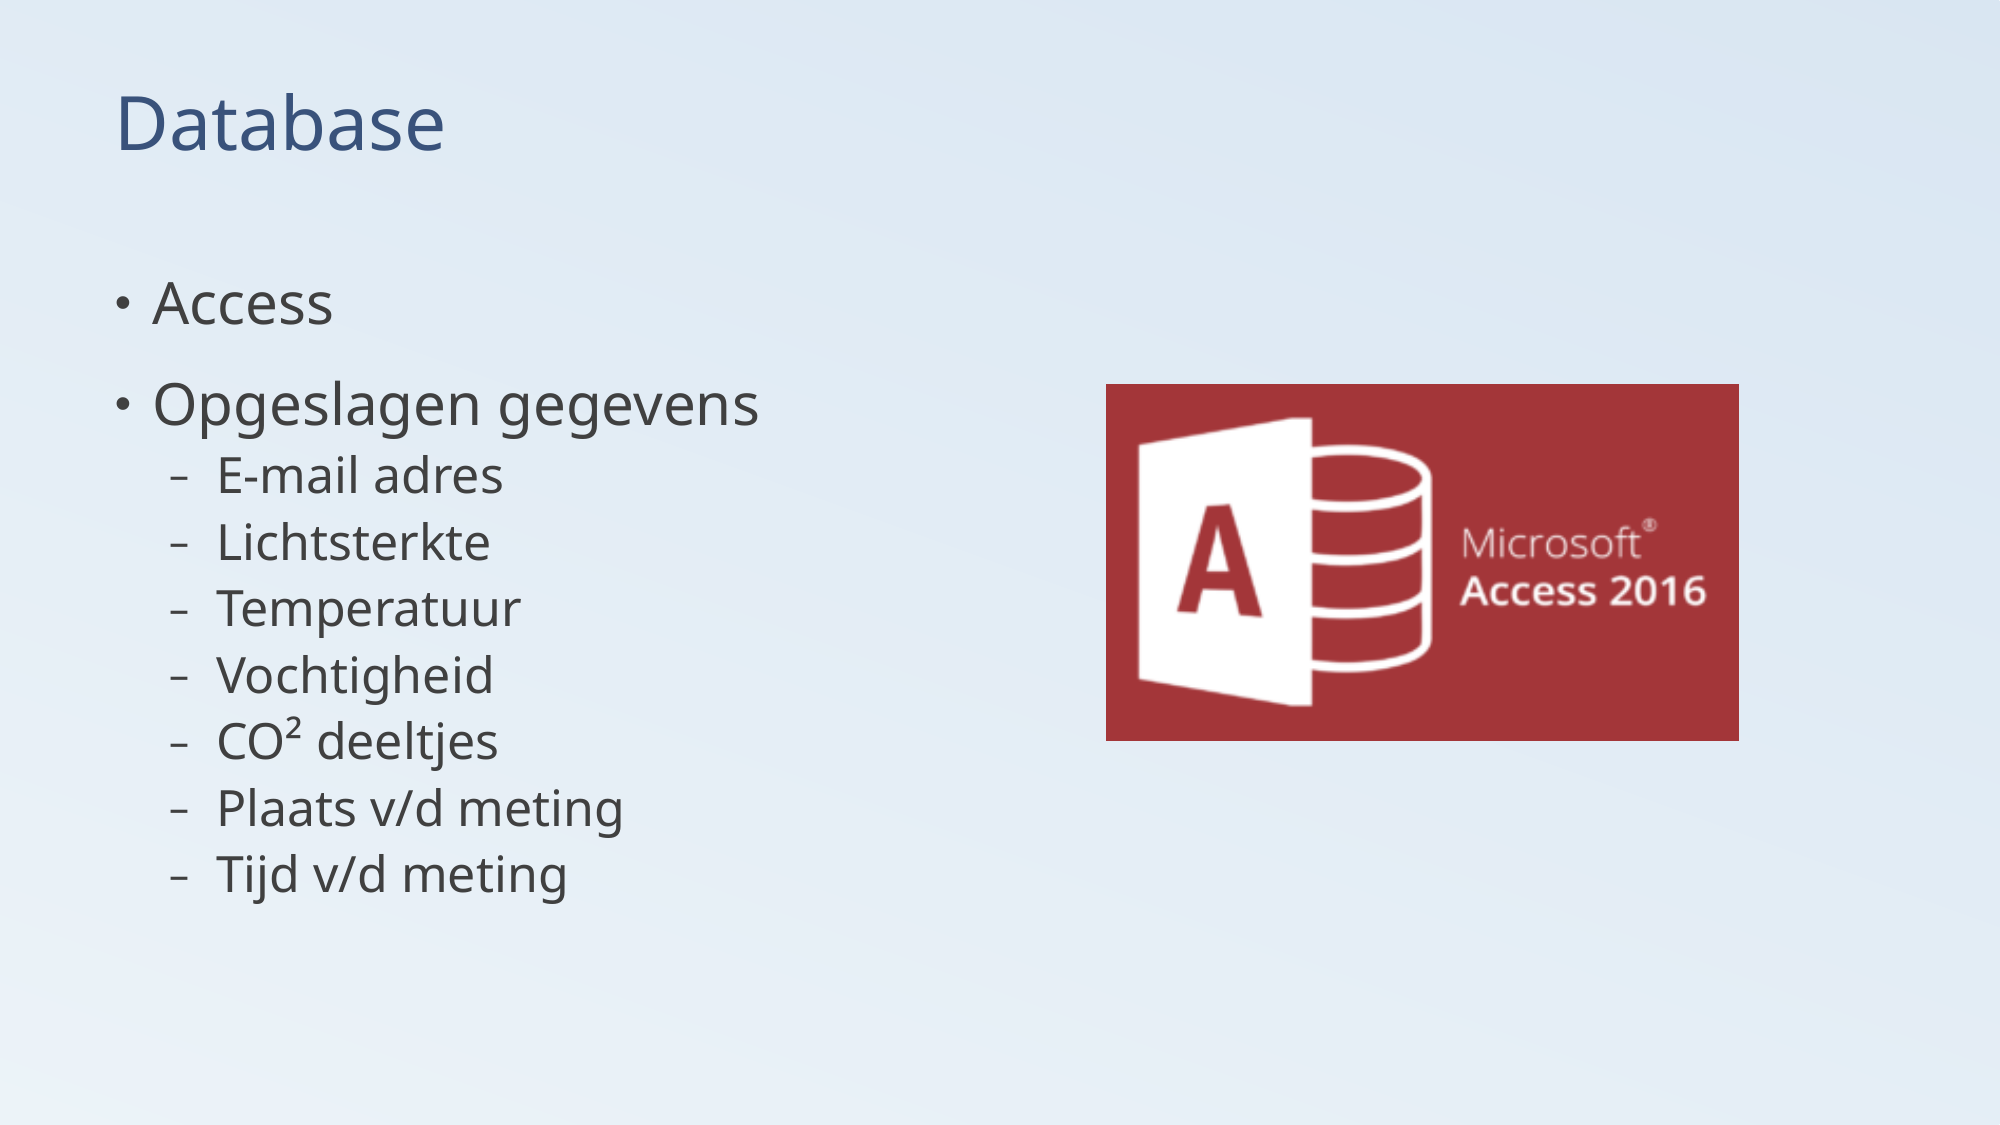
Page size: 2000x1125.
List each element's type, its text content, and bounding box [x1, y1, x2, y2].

picture [1106, 384, 1739, 741]
title Database [99, 52, 1900, 173]
list Access Opgeslagen gegevens E-mail adres Lichtsterkte Temperatuur Vochtigheid CO² deeltjes Plaats v/d meting Tijd v/d meting [99, 267, 1788, 955]
